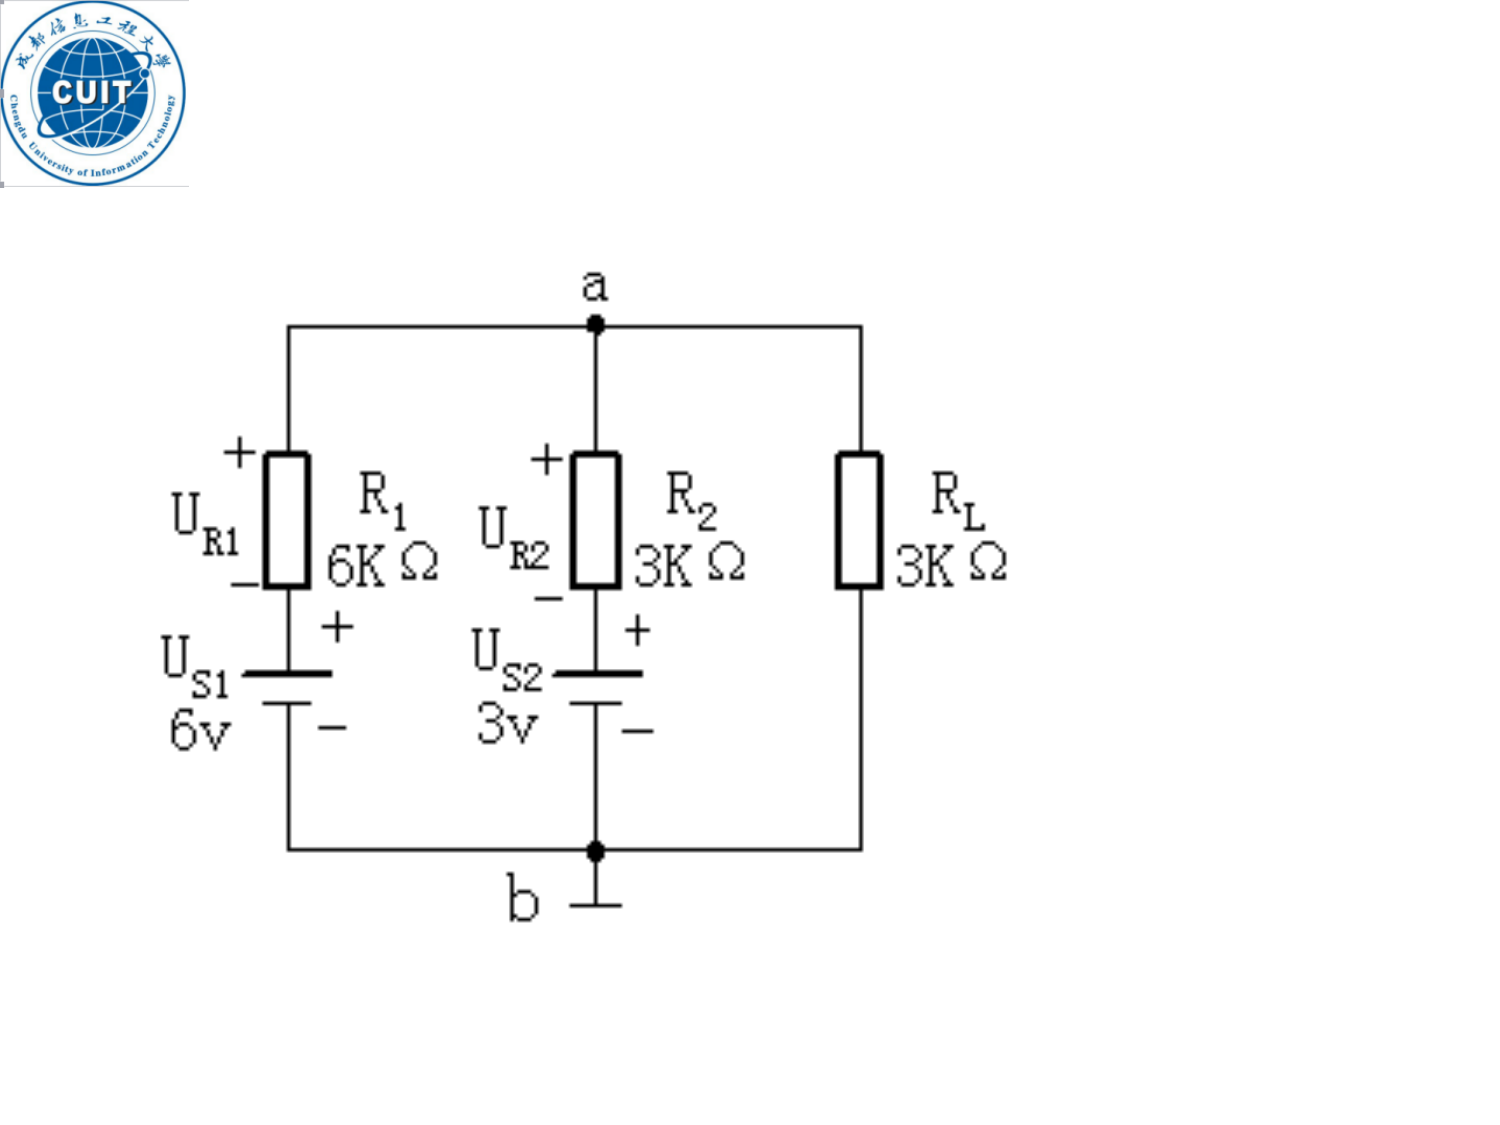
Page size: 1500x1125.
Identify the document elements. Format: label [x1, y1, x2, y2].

picture [159, 266, 1028, 940]
picture [0, 0, 189, 188]
